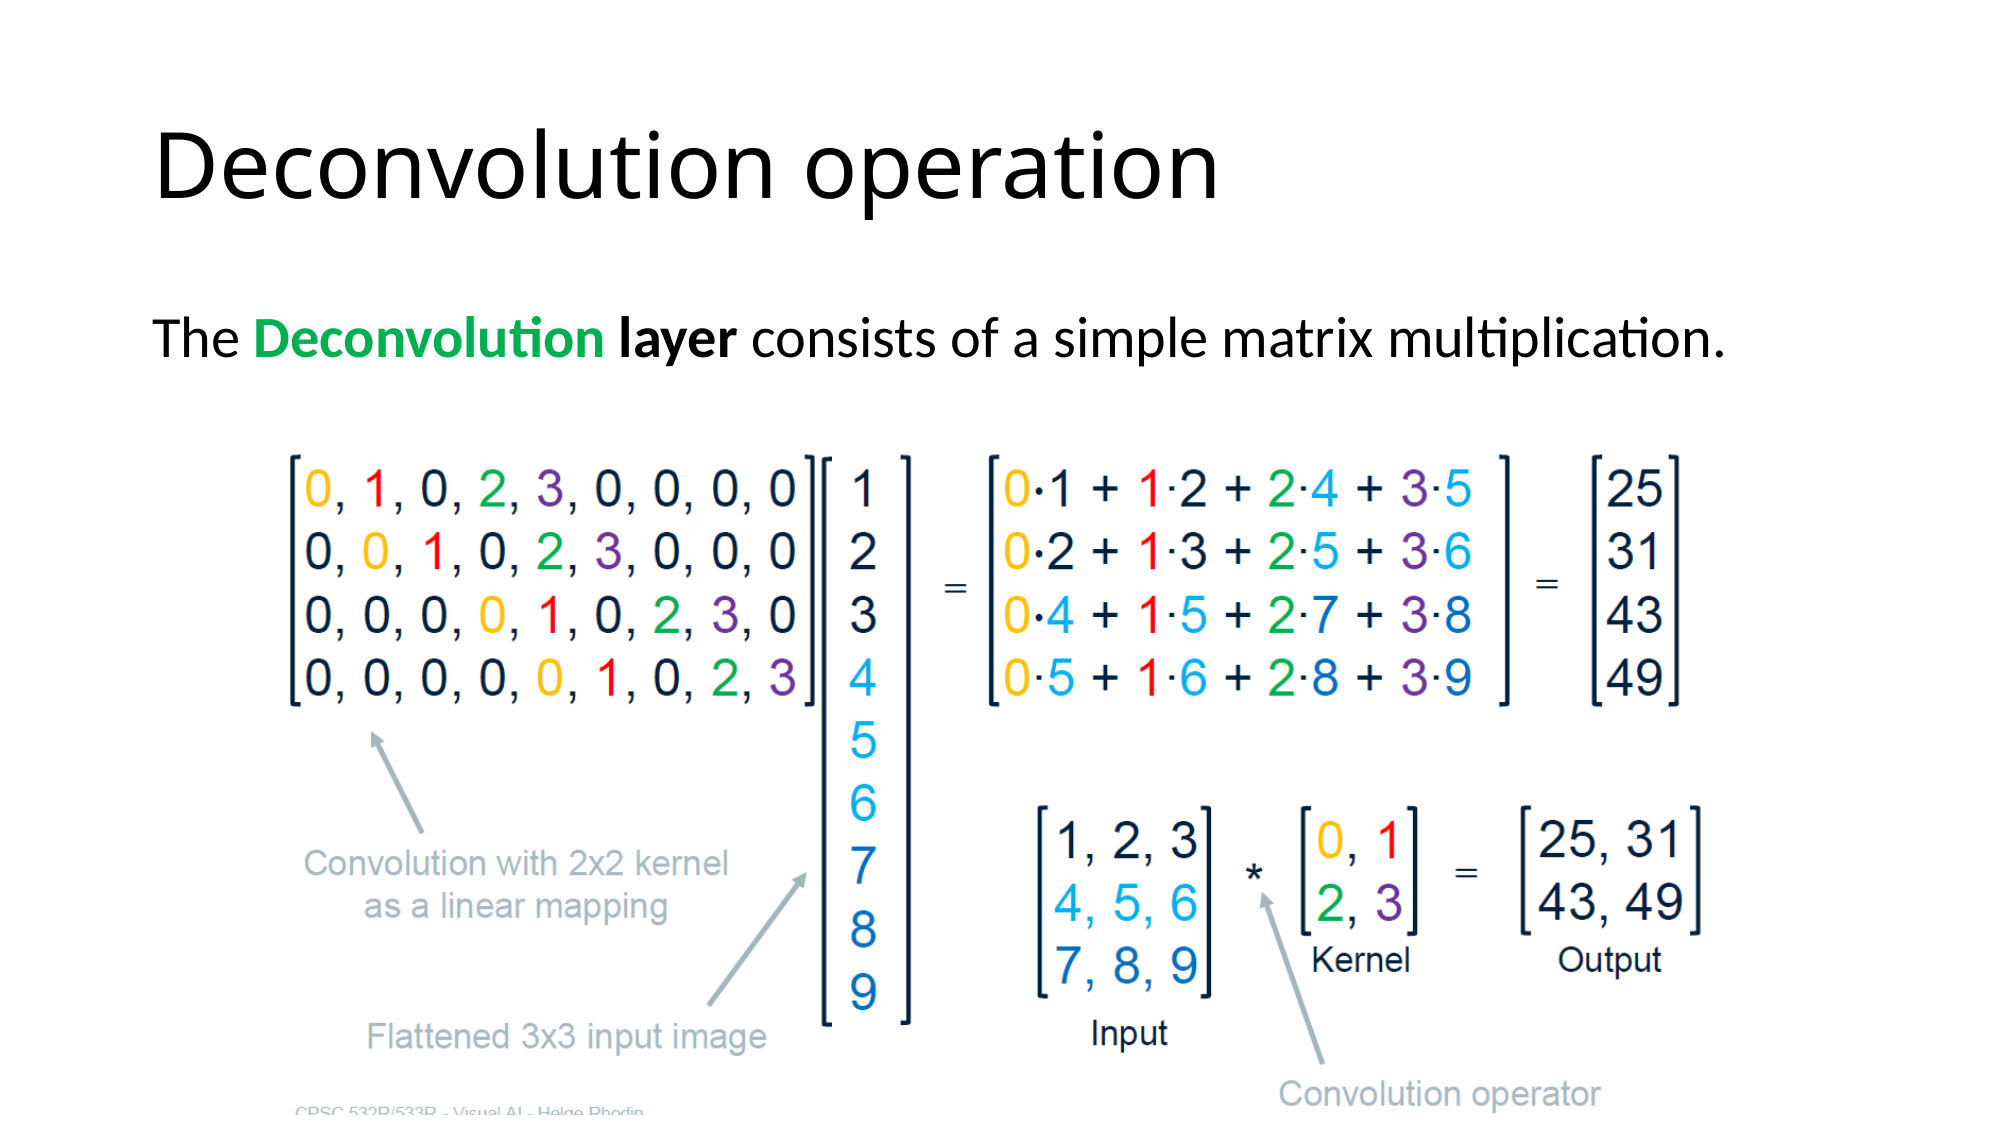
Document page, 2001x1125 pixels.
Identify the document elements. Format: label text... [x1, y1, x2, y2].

picture [289, 432, 1711, 1115]
title Deconvolution operation [137, 59, 1863, 278]
list The Deconvolution layer consists of a simple matrix multiplication. [137, 299, 1863, 1014]
